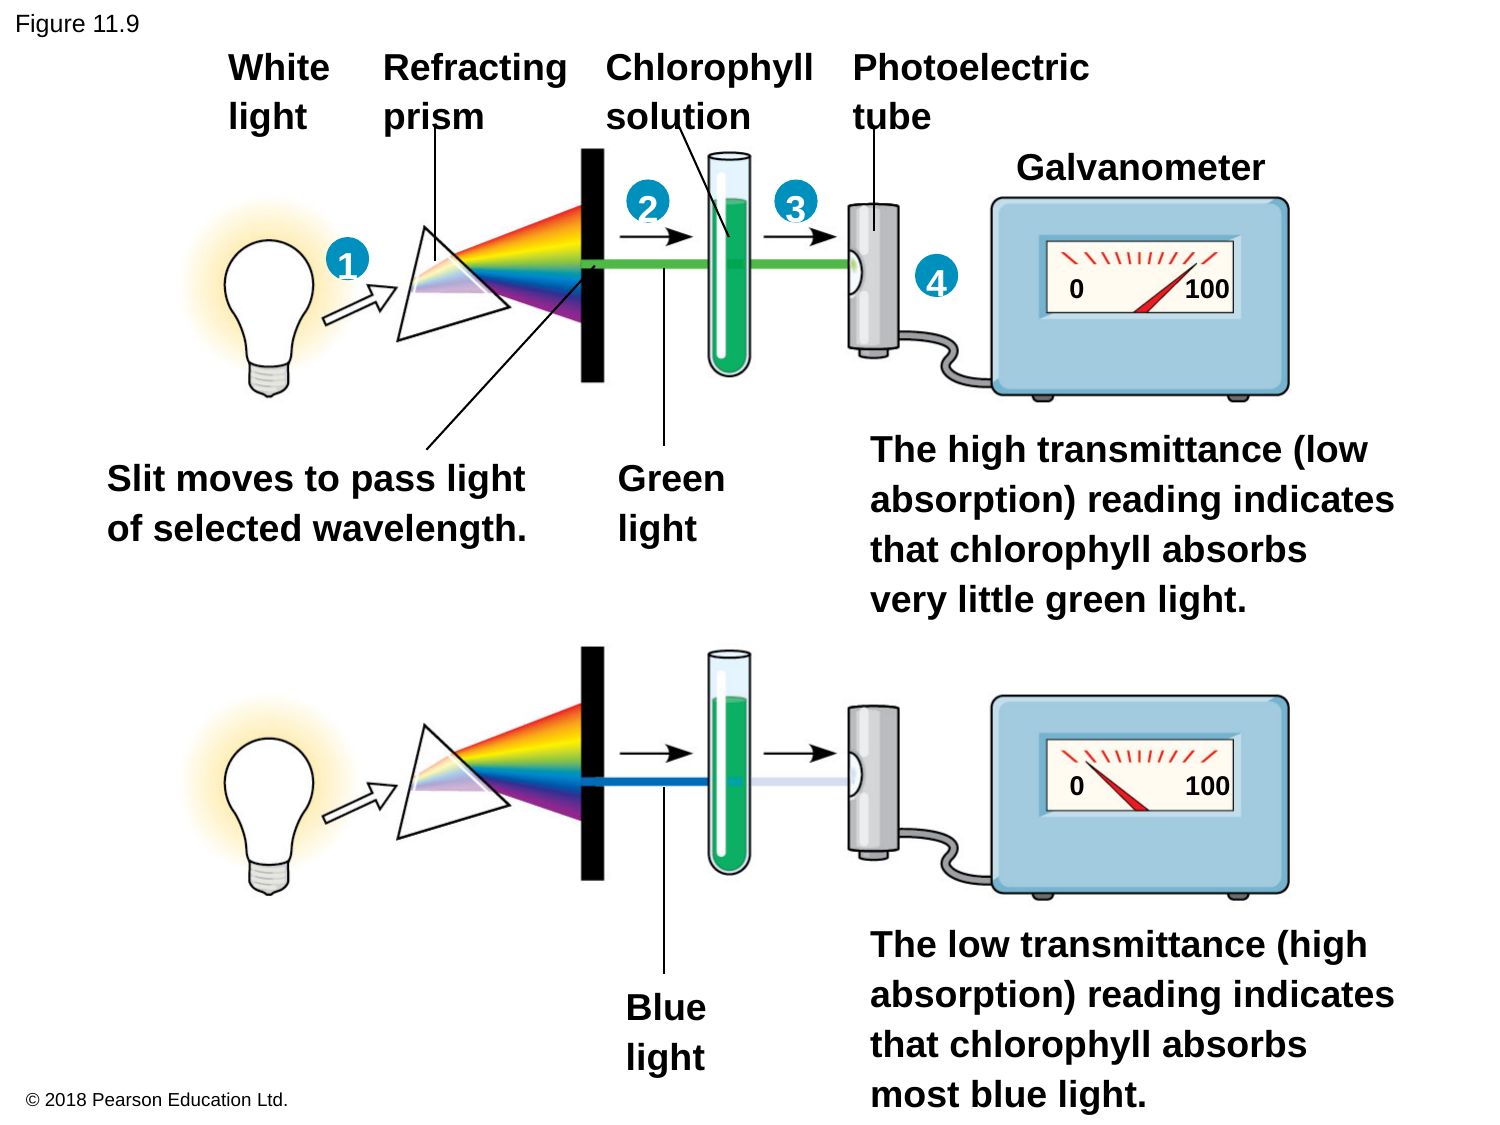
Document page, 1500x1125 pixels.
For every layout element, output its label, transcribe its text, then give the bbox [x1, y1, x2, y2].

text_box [327, 237, 368, 280]
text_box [776, 179, 816, 223]
text_box © 2018 Pearson Education Ltd. [10, 1080, 518, 1119]
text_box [628, 179, 668, 223]
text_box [916, 254, 957, 297]
picture [99, 34, 1401, 1091]
title Figure 11.9 [0, 0, 593, 57]
